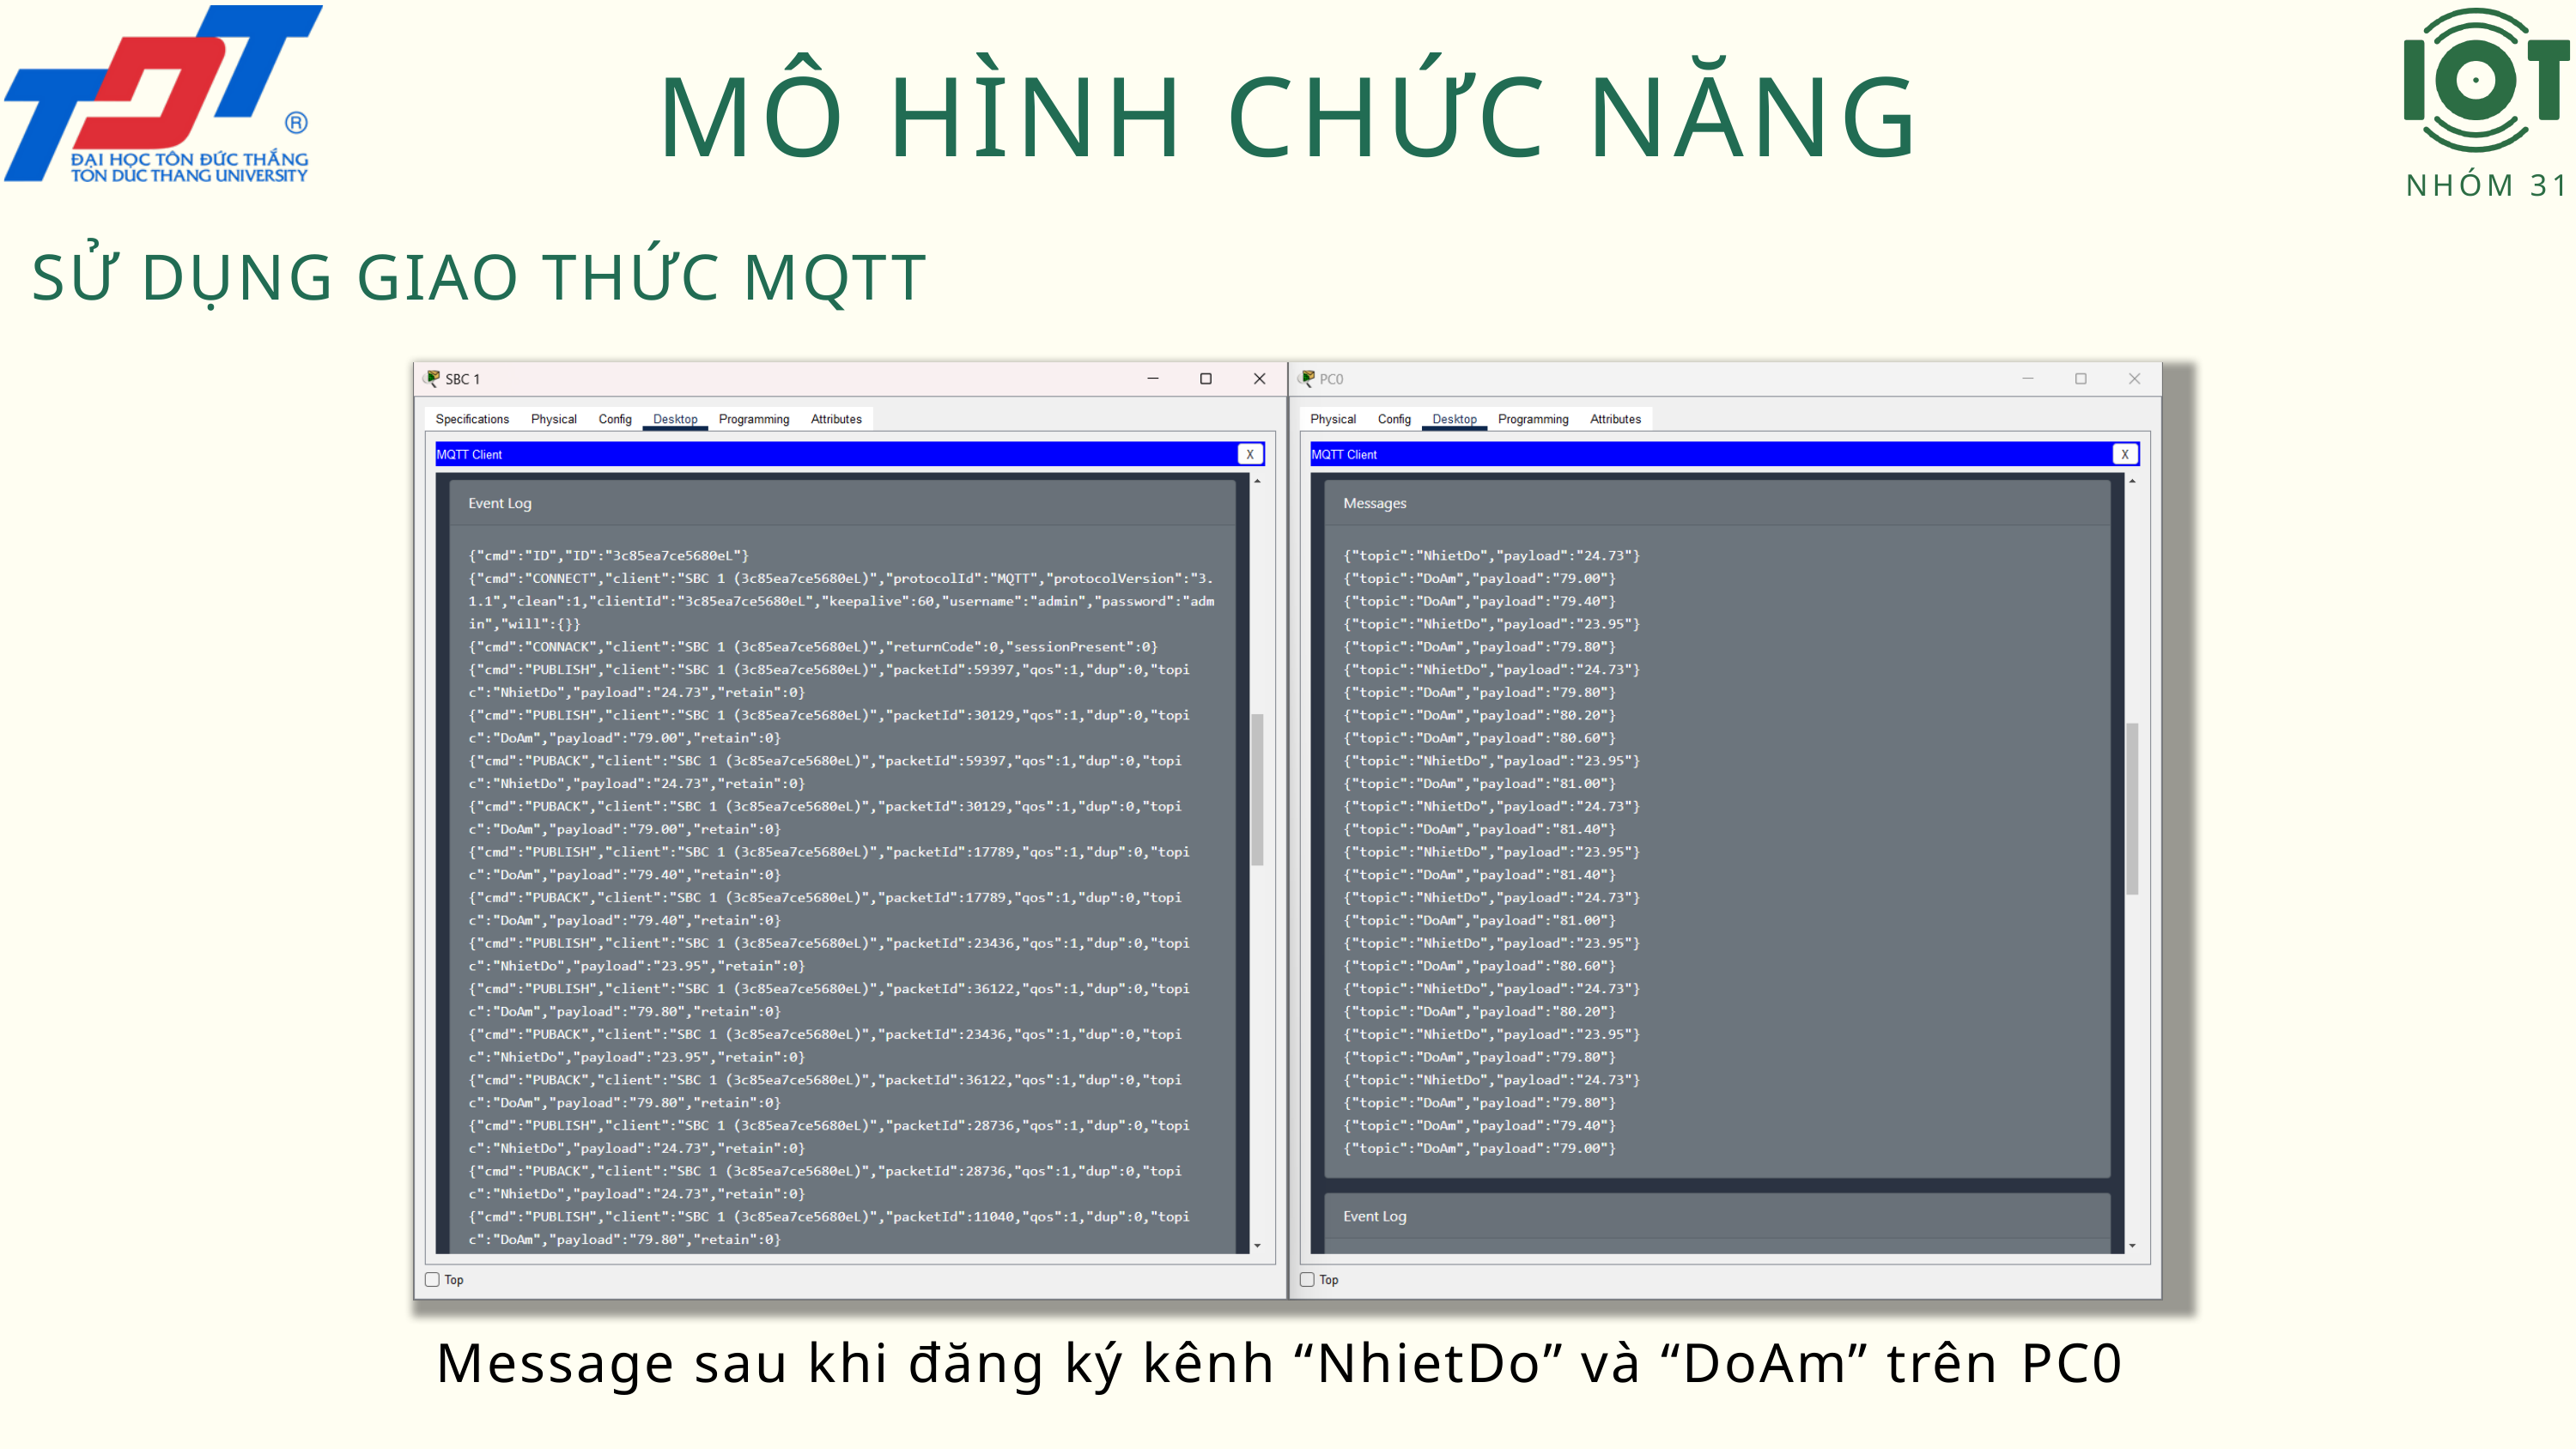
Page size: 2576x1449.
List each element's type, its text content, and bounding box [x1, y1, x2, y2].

text_box Message sau khi đăng ký kênh “NhietDo” và “DoAm” trên PC0 [413, 1323, 2163, 1394]
text_box [3, 5, 324, 182]
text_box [2403, 0, 2571, 197]
text_box SỬ DỤNG GIAO THỨC MQTT [31, 224, 1607, 312]
text_box MÔ HÌNH CHỨC NĂNG [563, 24, 2013, 179]
picture [412, 362, 2163, 1300]
